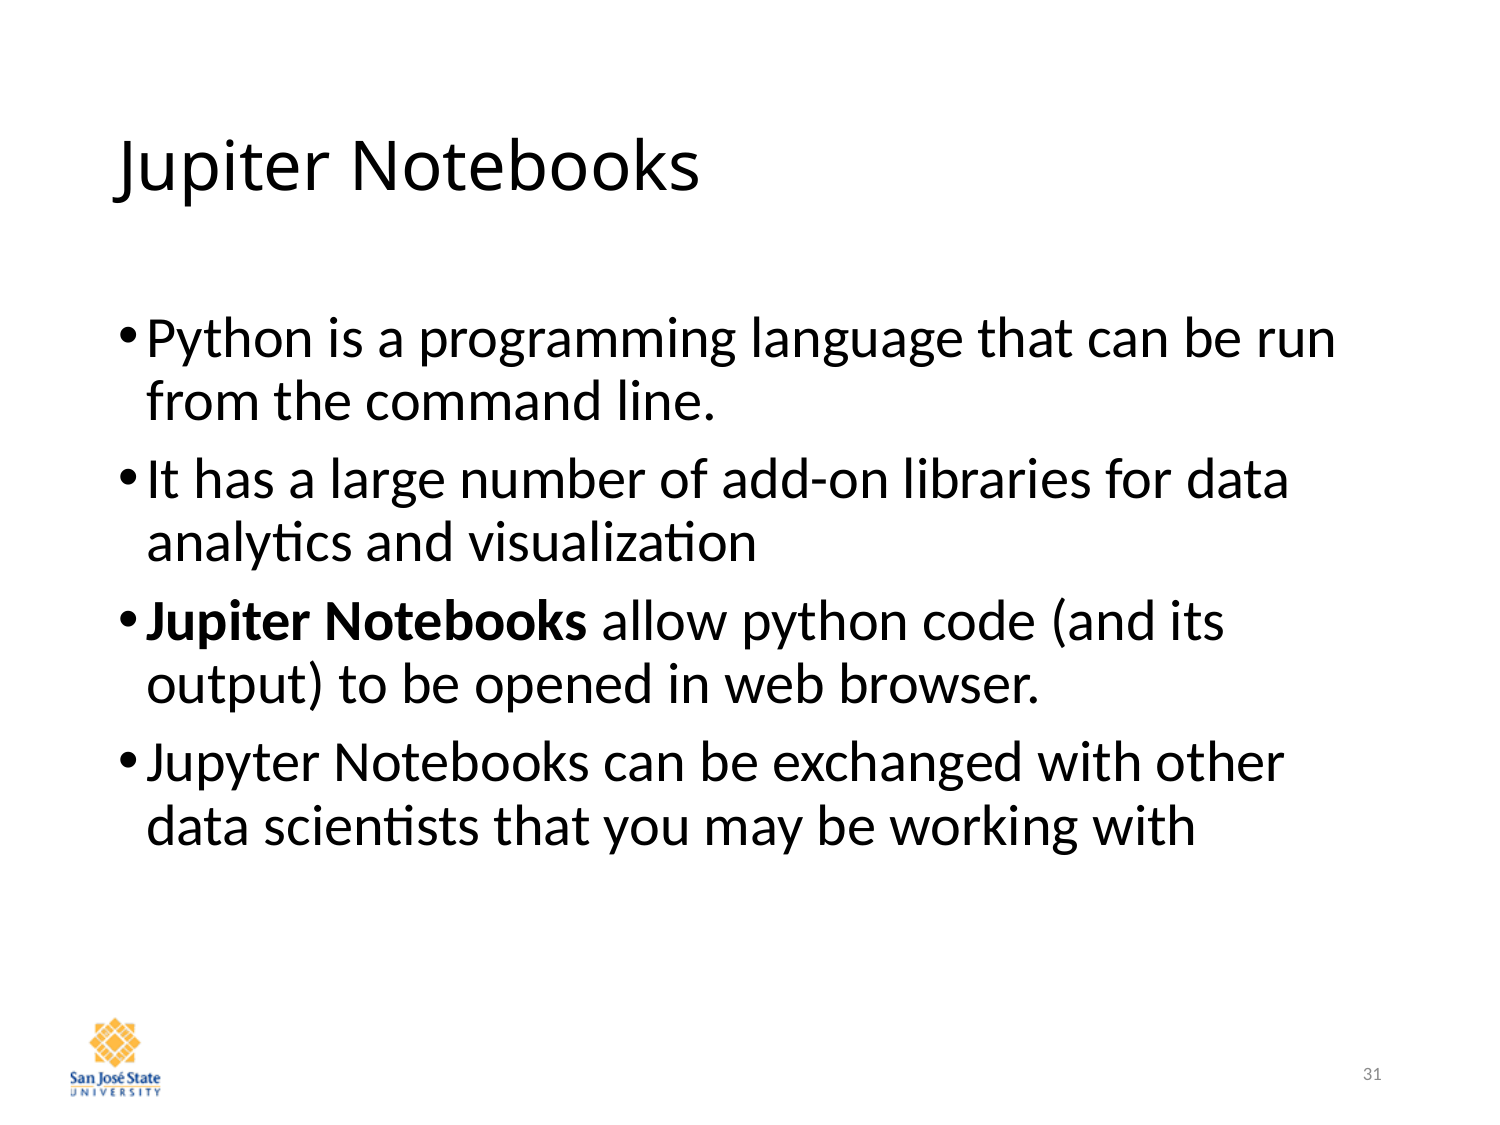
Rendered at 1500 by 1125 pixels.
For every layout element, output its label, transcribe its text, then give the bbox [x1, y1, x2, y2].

title Jupiter Notebooks [103, 59, 1397, 278]
picture [60, 1012, 166, 1112]
list Python is a programming language that can be run from the command line. It has a large number of add-on libraries for data analytics and visualization Jupiter Notebooks allow python code (and its output) to be opened in web browser. Jupyter Notebooks can be exchanged with other data scientists that you may be working with [103, 299, 1397, 1014]
slide_number 31 [1059, 1042, 1397, 1103]
